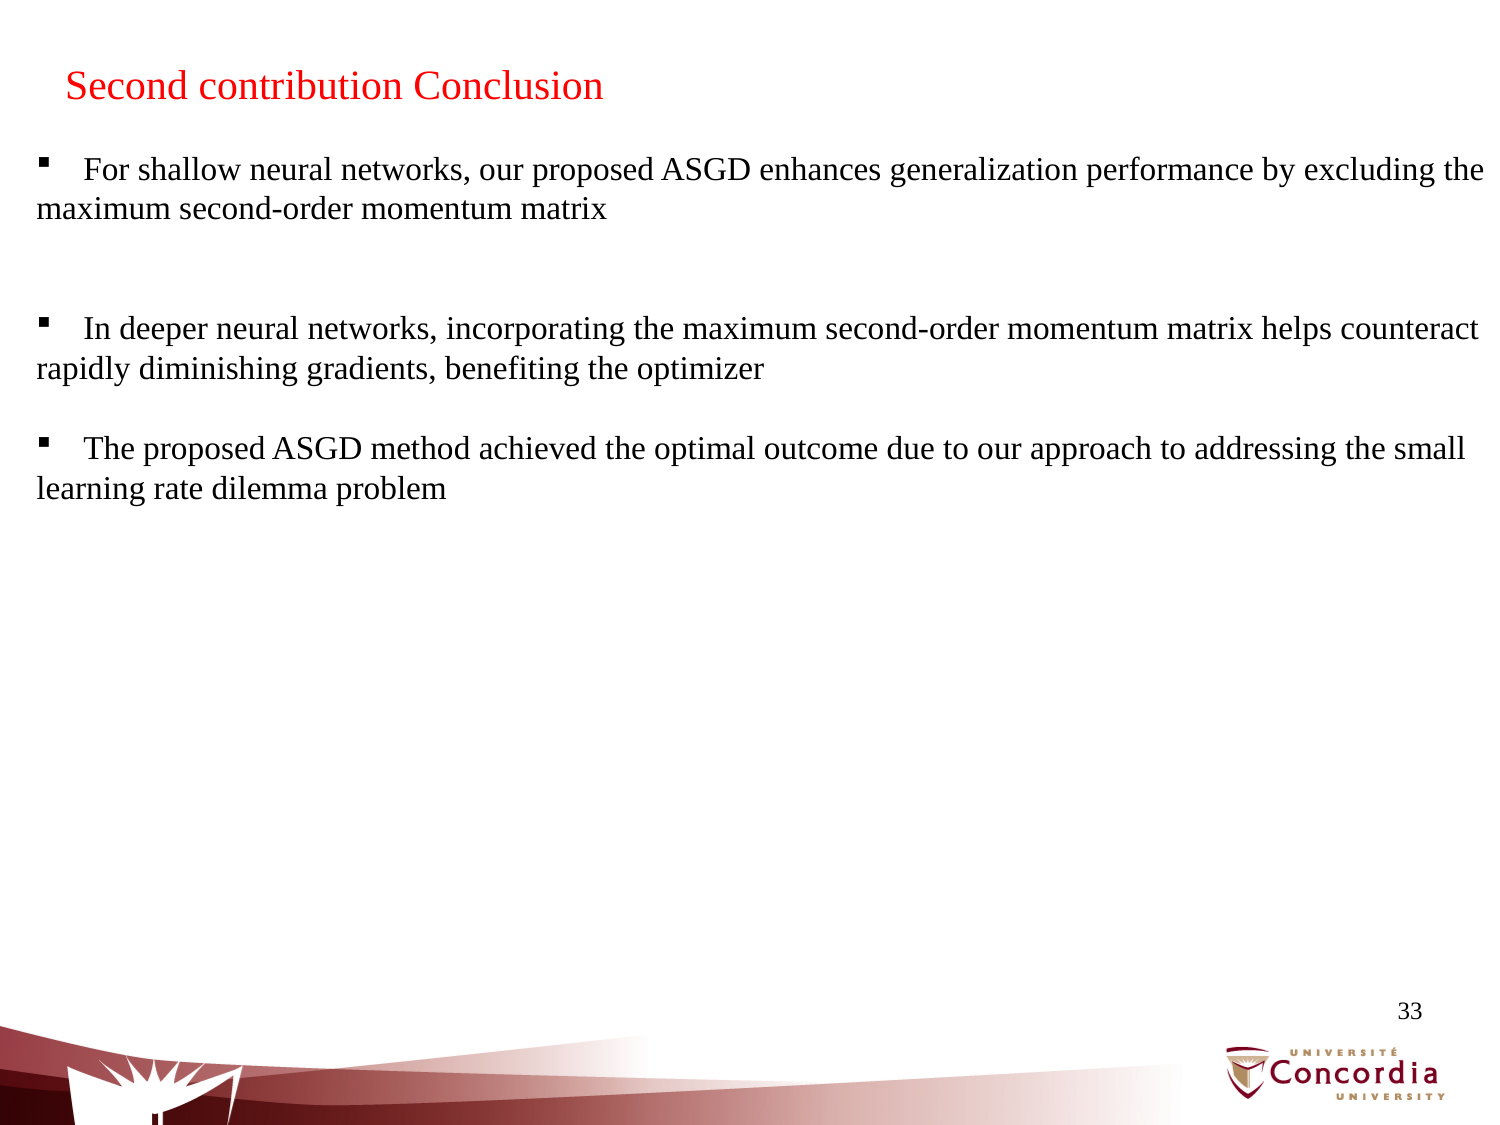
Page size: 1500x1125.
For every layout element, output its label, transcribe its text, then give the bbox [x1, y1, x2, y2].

title Second contribution Conclusion [49, 49, 1438, 138]
text_box For shallow neural networks, our proposed ASGD enhances generalization performance by excluding the maximum second-order momentum matrix In deeper neural networks, incorporating the maximum second-order momentum matrix helps counteract rapidly diminishing gradients, benefiting the optimizer The proposed ASGD method achieved the optimal outcome due to our approach to addressing the small learning rate dilemma problem [21, 139, 1500, 594]
slide_number 33 [987, 987, 1438, 1048]
picture [0, 0, 1500, 1125]
